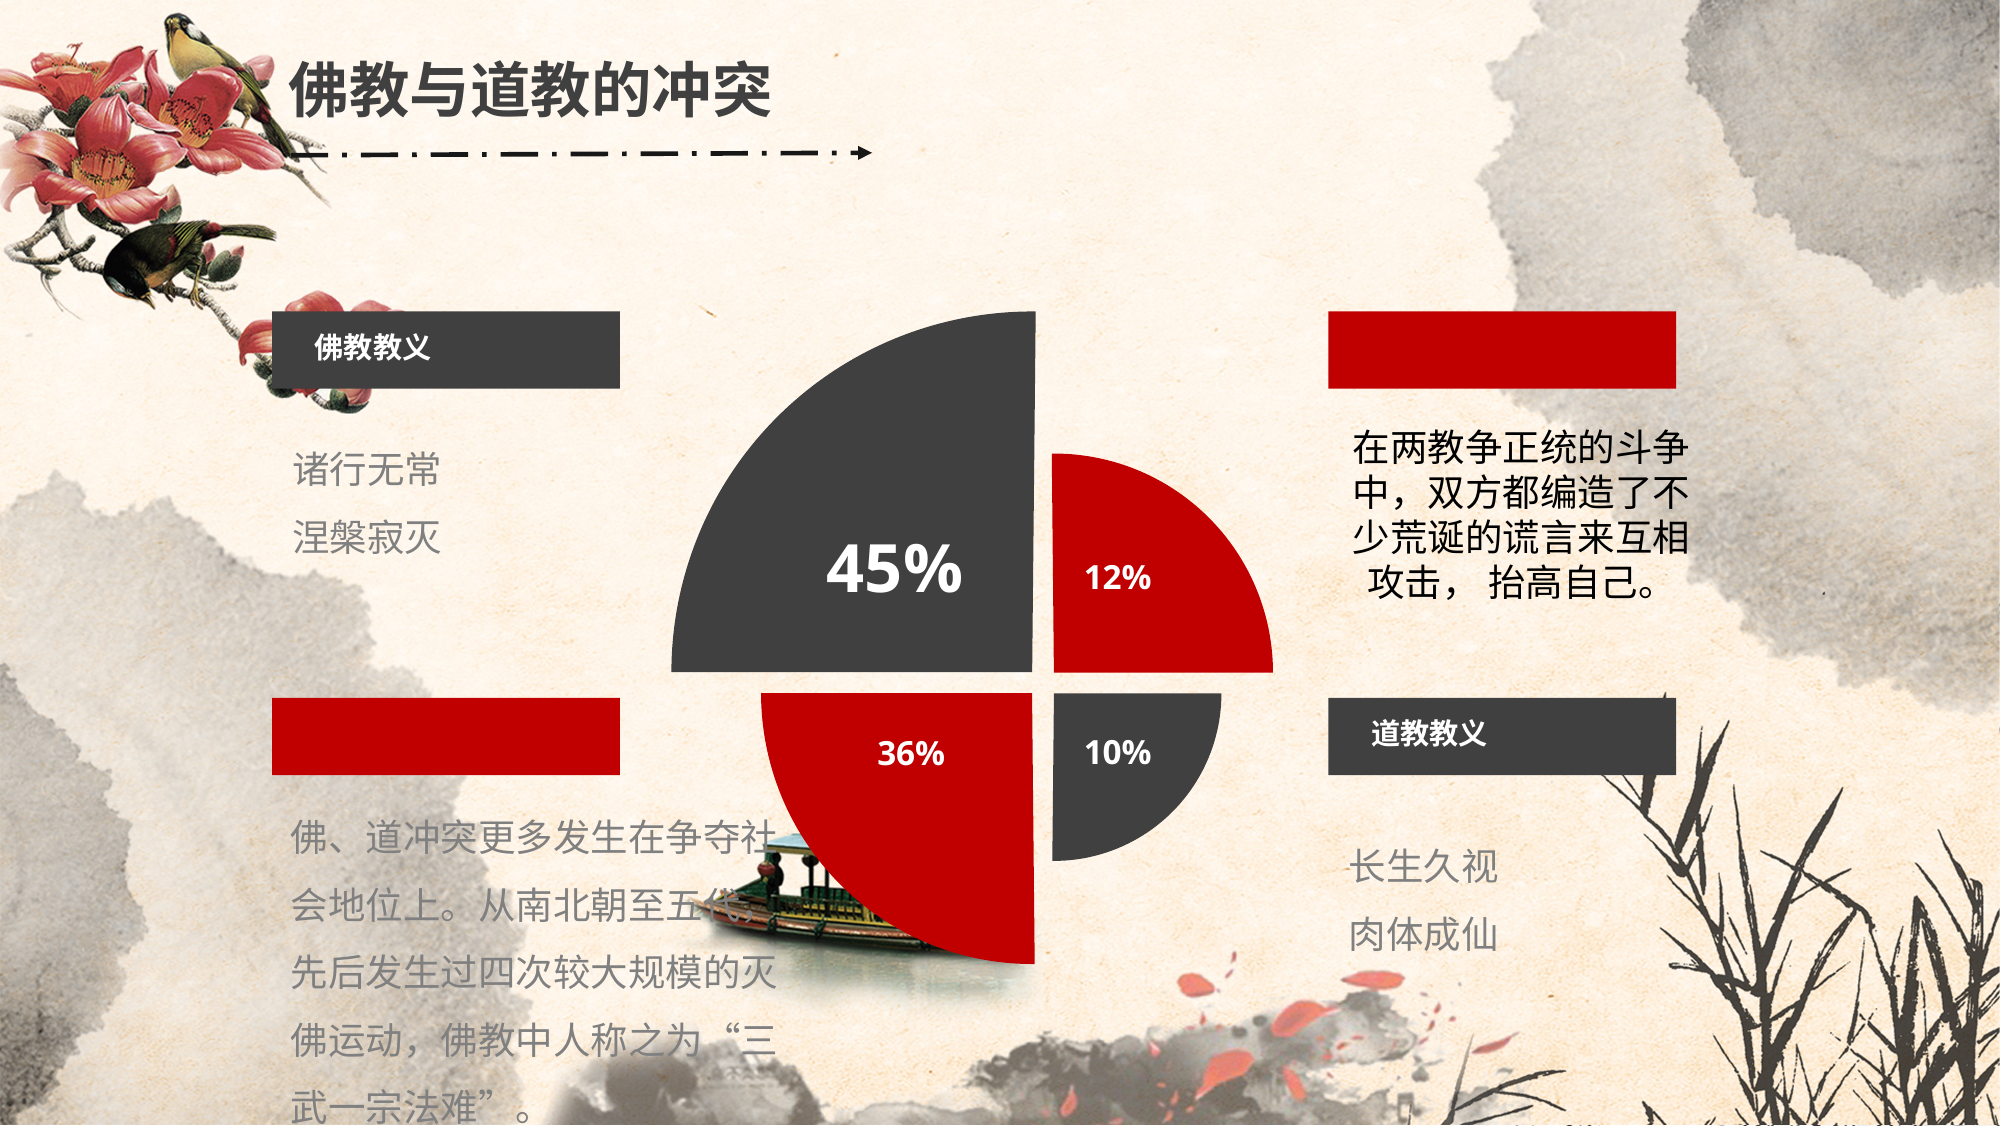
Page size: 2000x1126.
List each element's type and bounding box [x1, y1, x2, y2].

picture [0, 0, 2000, 1126]
text_box [271, 44, 873, 156]
text_box [270, 311, 1716, 1126]
